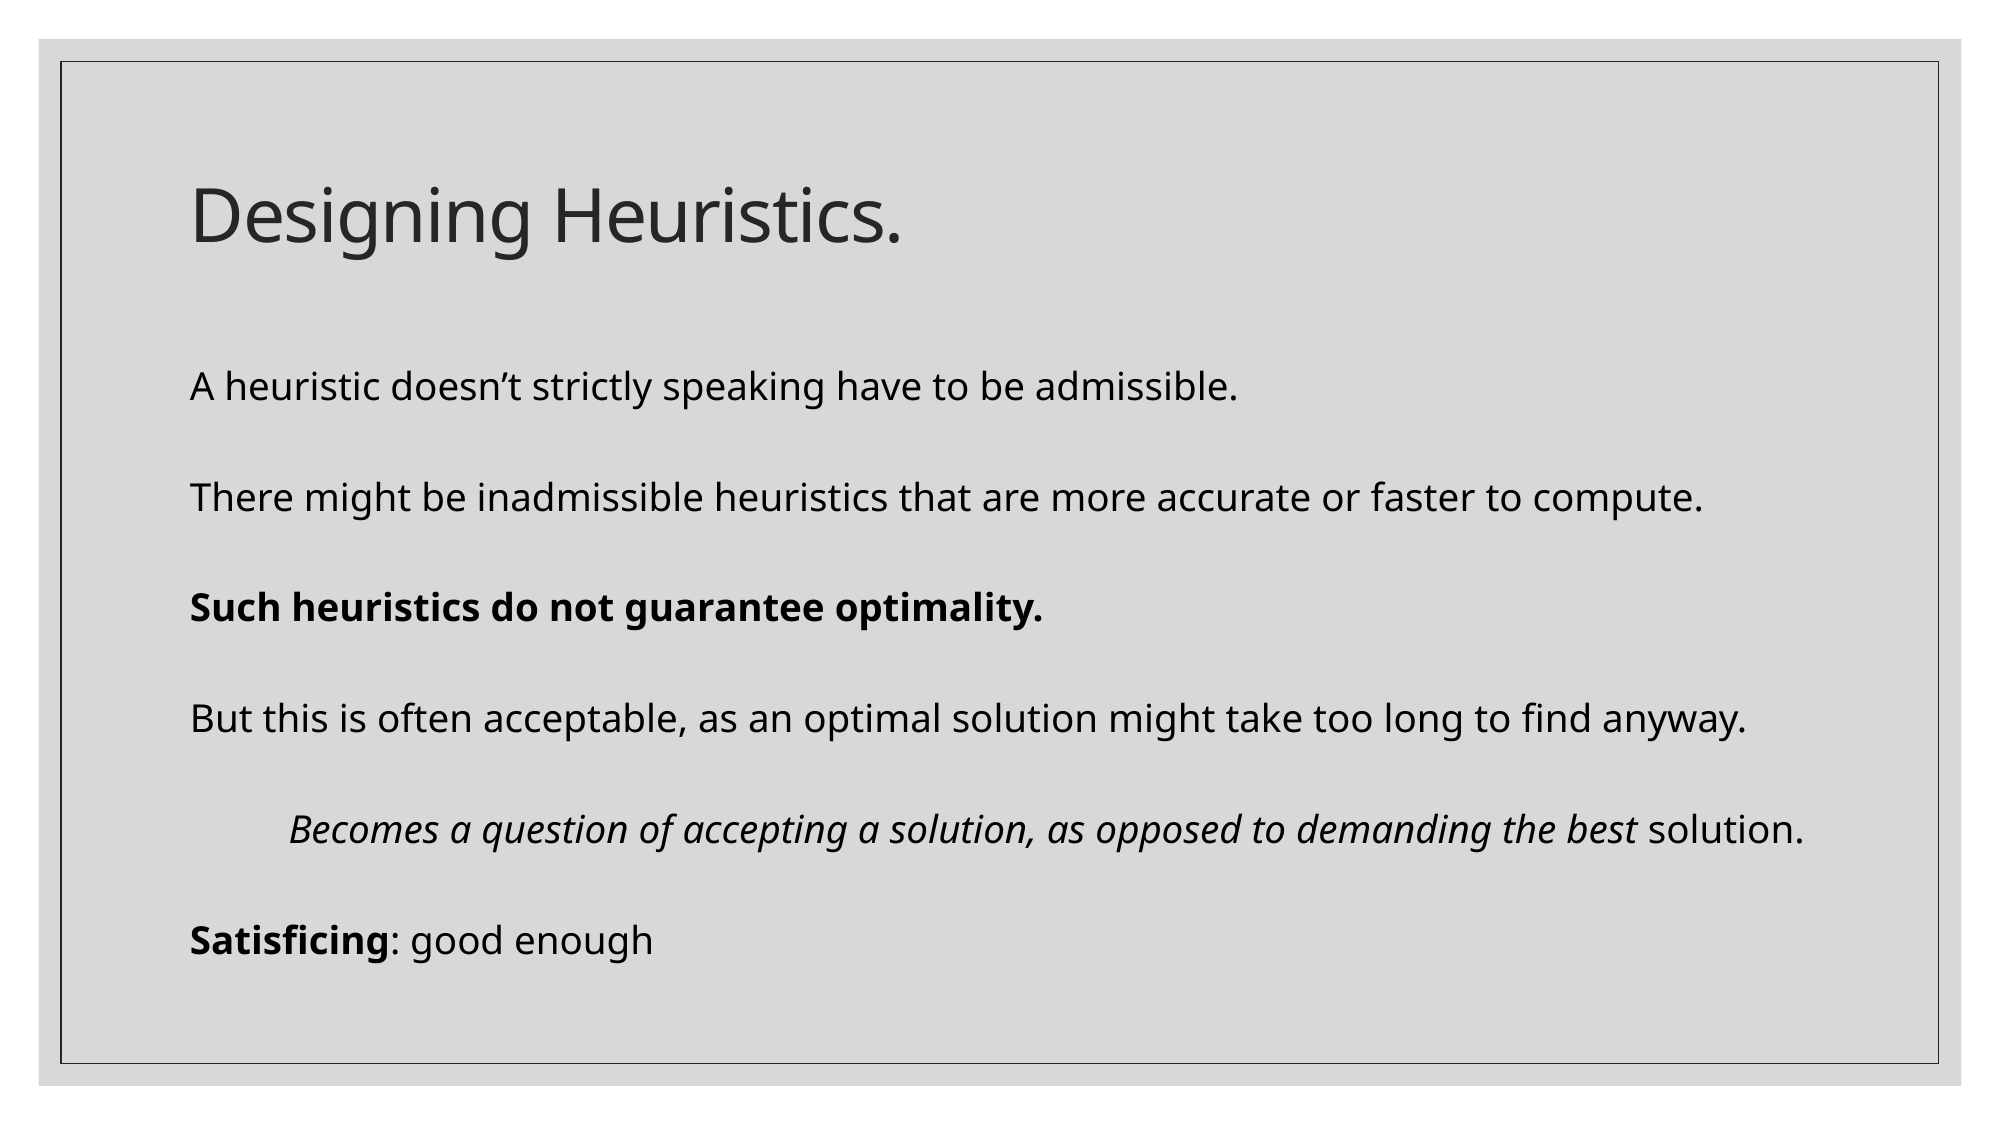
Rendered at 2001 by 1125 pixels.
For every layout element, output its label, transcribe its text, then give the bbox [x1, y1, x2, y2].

list A heuristic doesn’t strictly speaking have to be admissible. There might be inadmissible heuristics that are more accurate or faster to compute. Such heuristics do not guarantee optimality. But this is often acceptable, as an optimal solution might take too long to find anyway. Becomes a question of accepting a solution, as opposed to demanding the best solution. Satisficing: good enough [174, 345, 1919, 977]
title Designing Heuristics. [174, 105, 689, 331]
text_box [1268, 977, 1702, 1080]
text_box [689, 71, 1943, 345]
